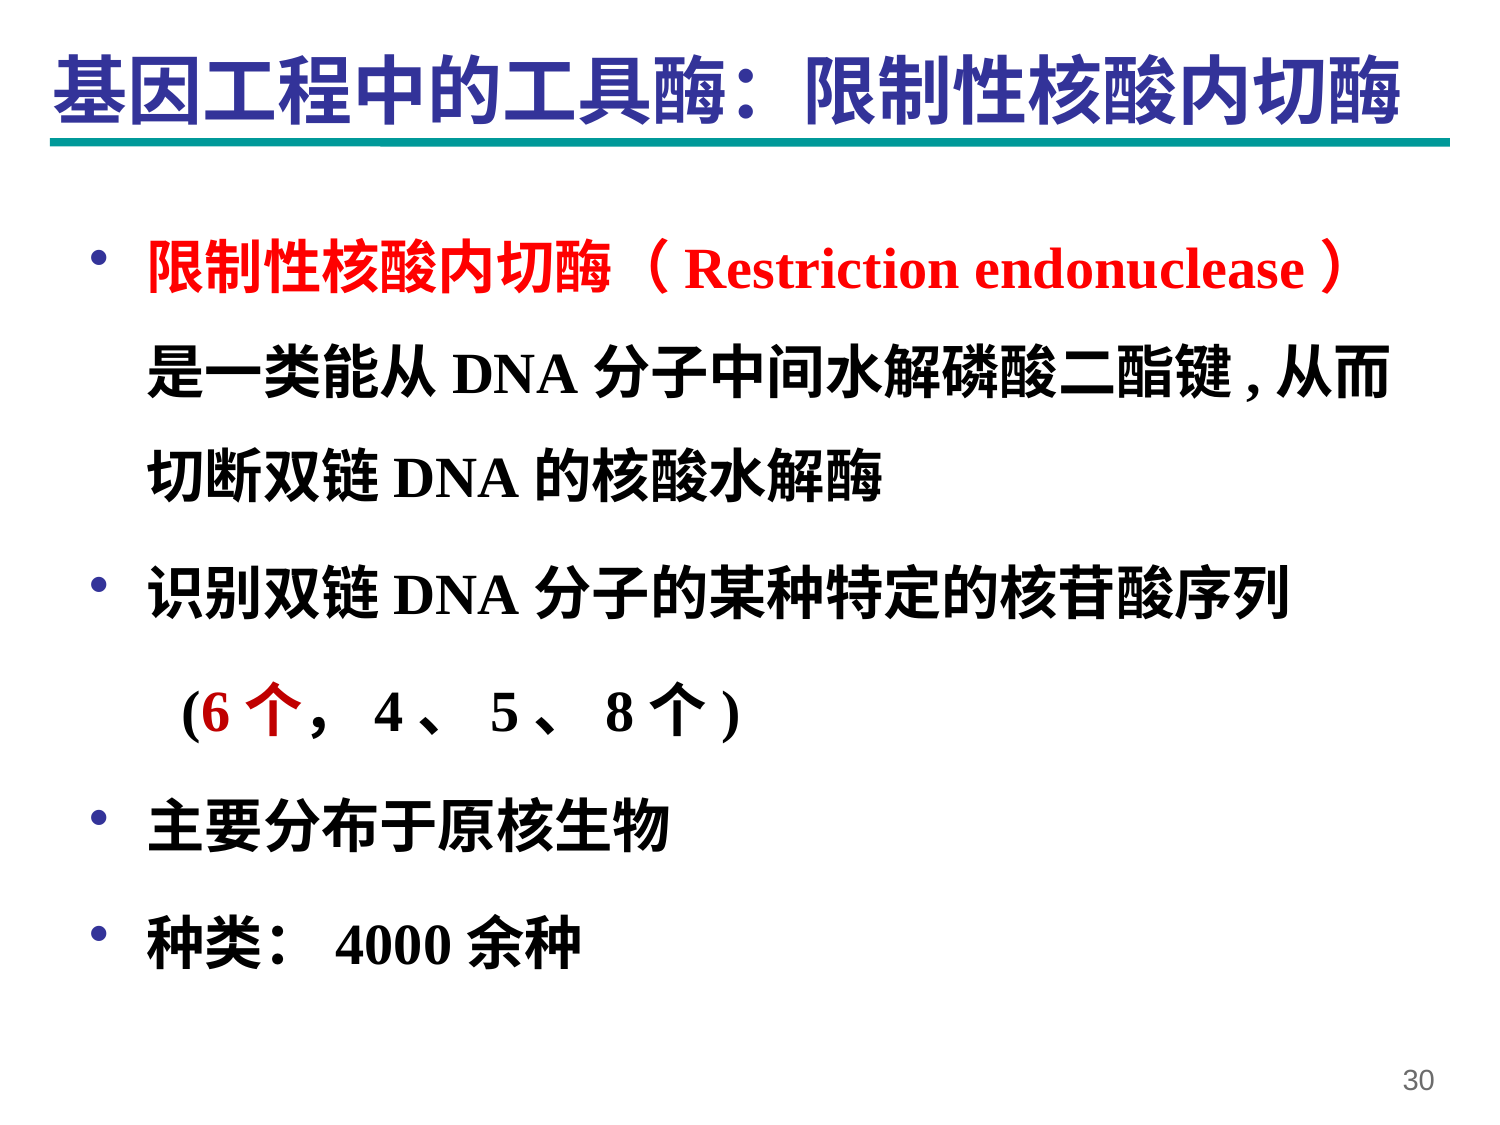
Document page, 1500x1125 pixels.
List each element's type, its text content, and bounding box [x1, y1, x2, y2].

title 基因工程中的工具酶：限制性核酸内切酶 [37, 45, 1438, 143]
slide_number 30 [1137, 1053, 1450, 1104]
text_box 限制性核酸内切酶（Restriction endonuclease） 是一类能从DNA分子中间水解磷酸二酯键,从而切断双链DNA的核酸水解酶 识别双链DNA分子的某种特定的核苷酸序列 (6个，4、5、8个) 主要分布于原核生物 种类：4000余种 [74, 187, 1438, 1101]
